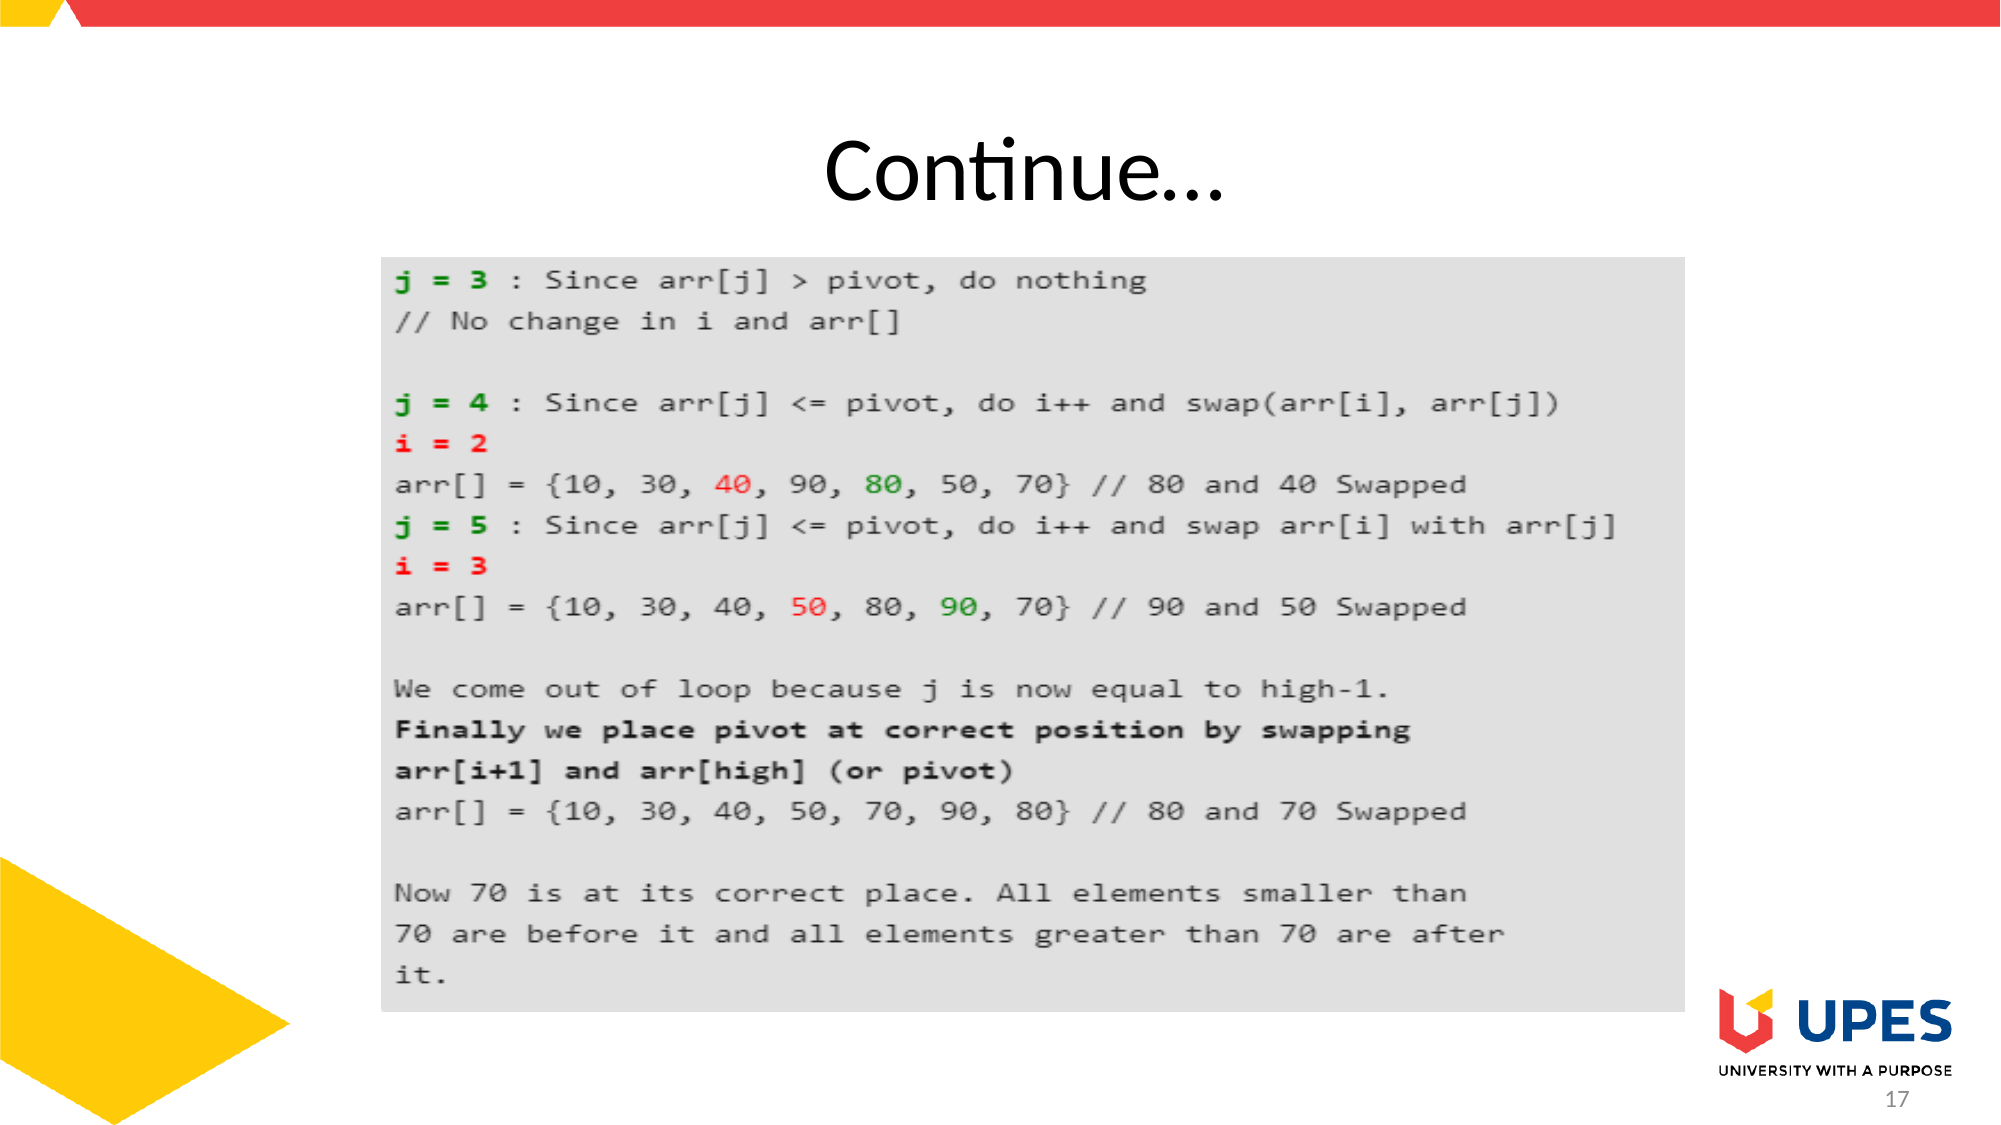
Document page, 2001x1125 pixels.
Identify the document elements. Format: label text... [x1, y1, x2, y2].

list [381, 257, 1685, 1012]
title Continue… [125, 70, 1925, 258]
picture [0, 0, 2001, 1125]
